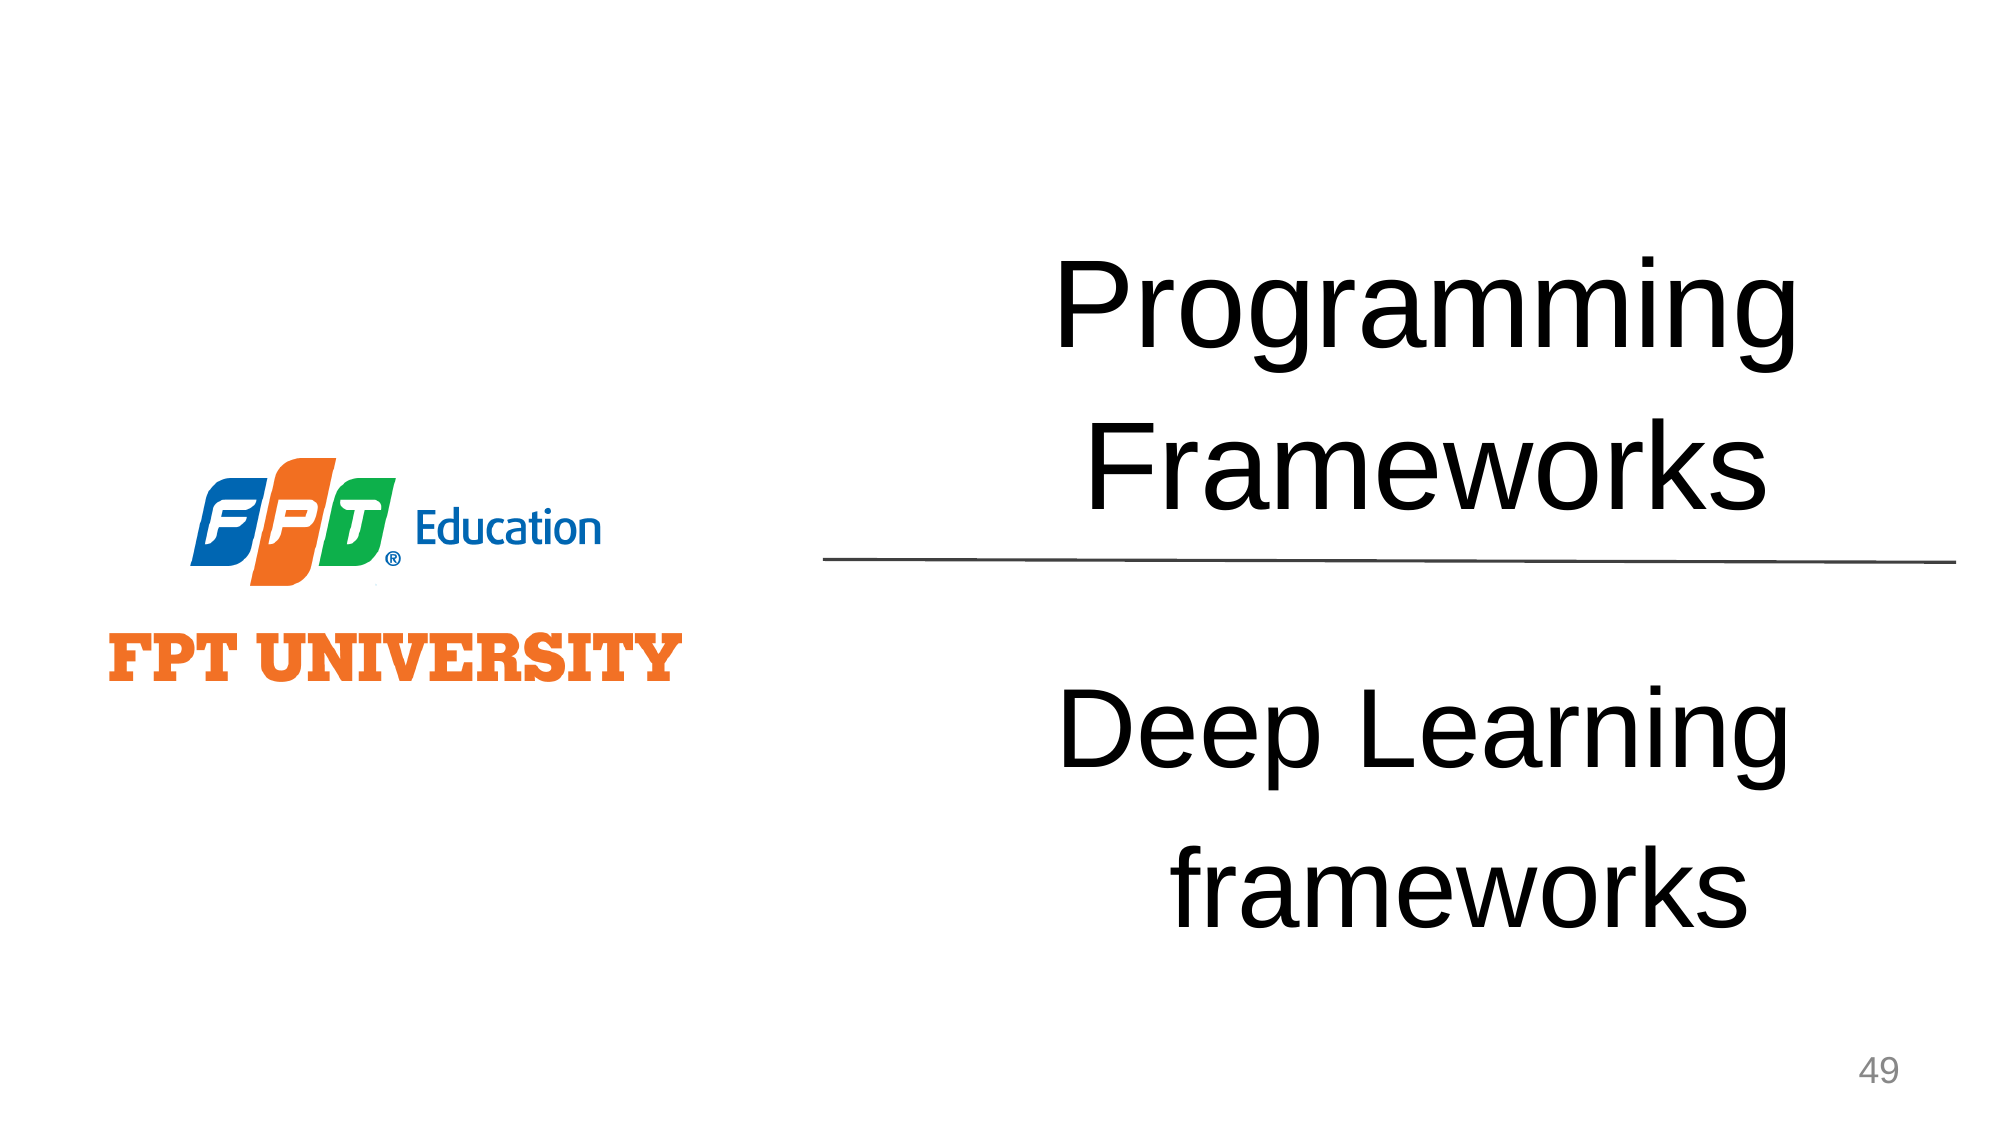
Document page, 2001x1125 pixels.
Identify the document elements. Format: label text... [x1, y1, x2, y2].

text_box Deep Learning frameworks [984, 624, 1863, 951]
slide_number 49 [1440, 1046, 1900, 1125]
picture [68, 392, 704, 743]
title Programming Frameworks [256, 191, 1850, 535]
